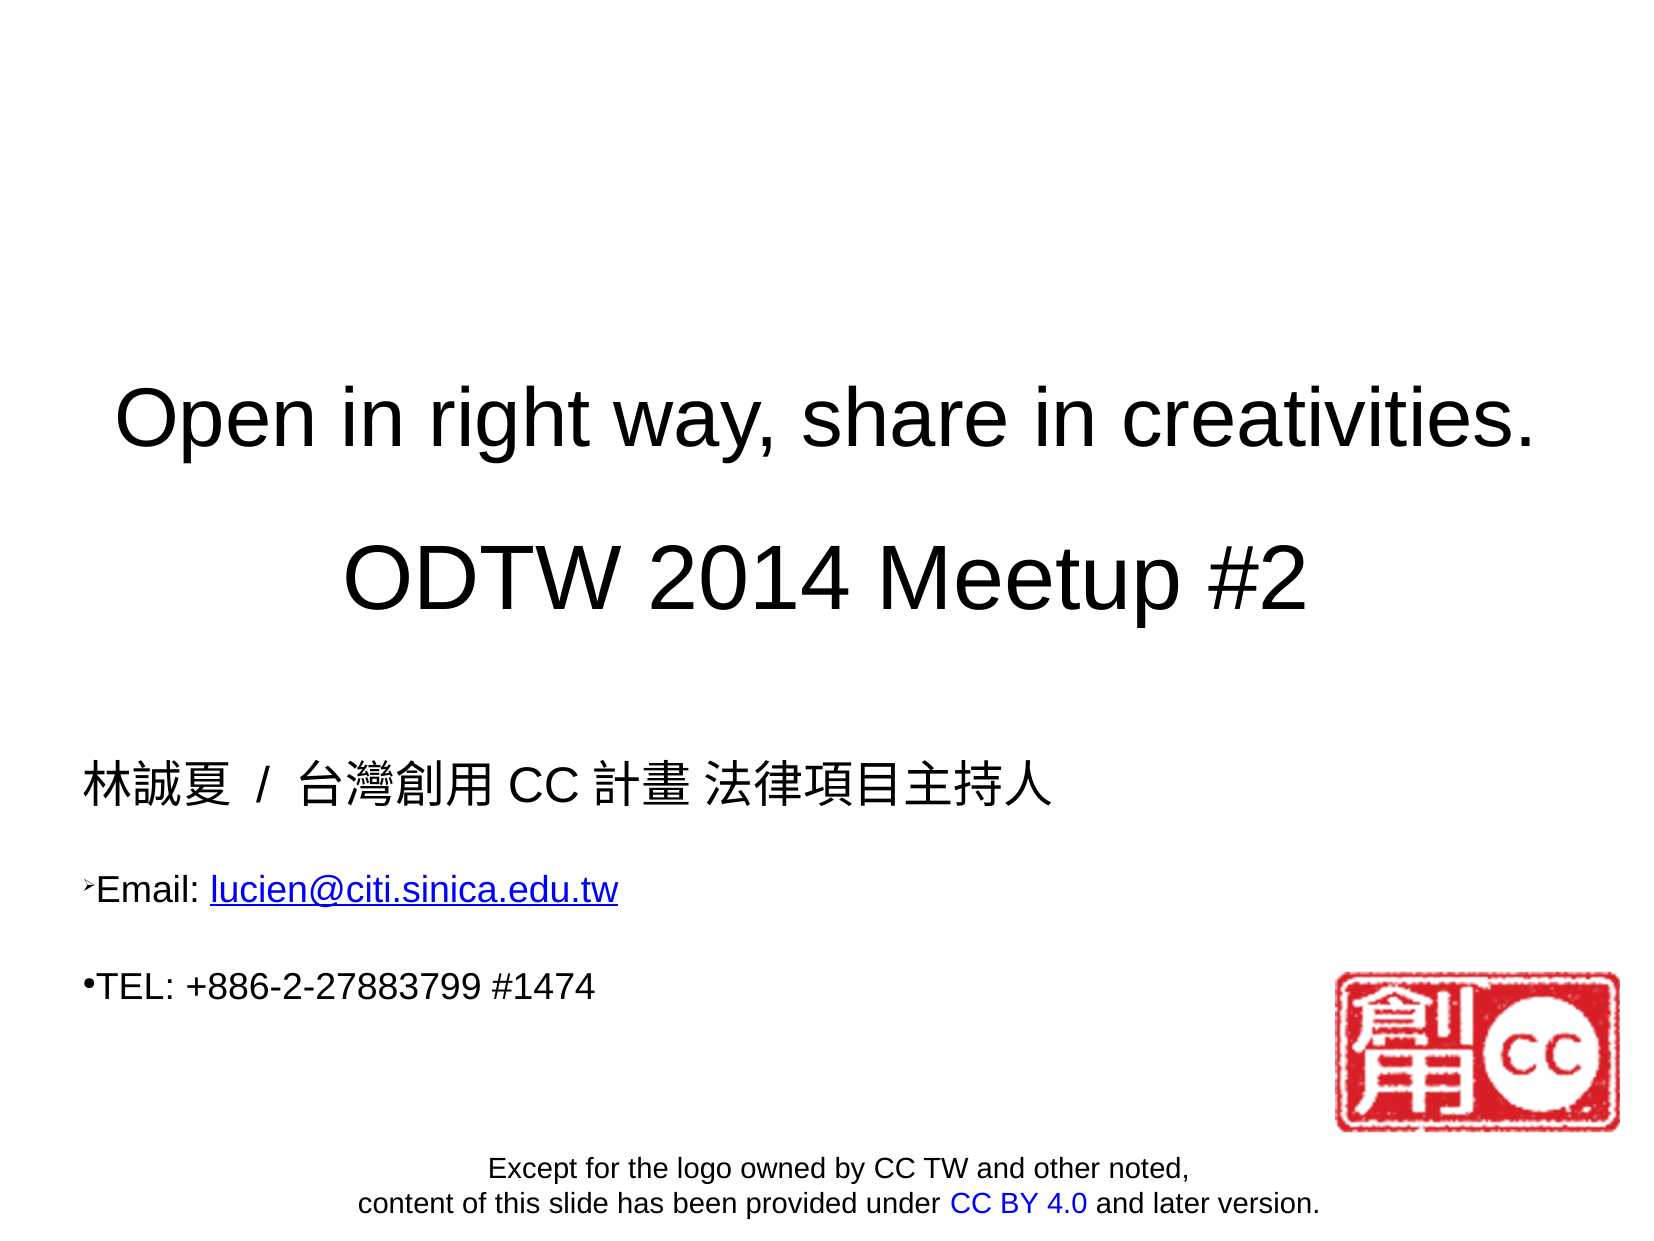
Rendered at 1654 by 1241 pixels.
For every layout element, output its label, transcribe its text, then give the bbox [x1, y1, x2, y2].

text_box Except for the logo owned by CC TW and other noted, content of this slide has been provided under CC BY 4.0 and later version. [77, 1141, 1601, 1223]
title Open in right way, share in creativities. ODTW 2014 Meetup #2 [82, 256, 1571, 685]
picture [1334, 909, 1620, 1195]
subtitle 林誠夏 / 台灣創用CC計畫 法律項目主持人 Email: lucien@citi.sinica.edu.tw TEL: +886-2-27883799 #1474 [82, 720, 1571, 1010]
